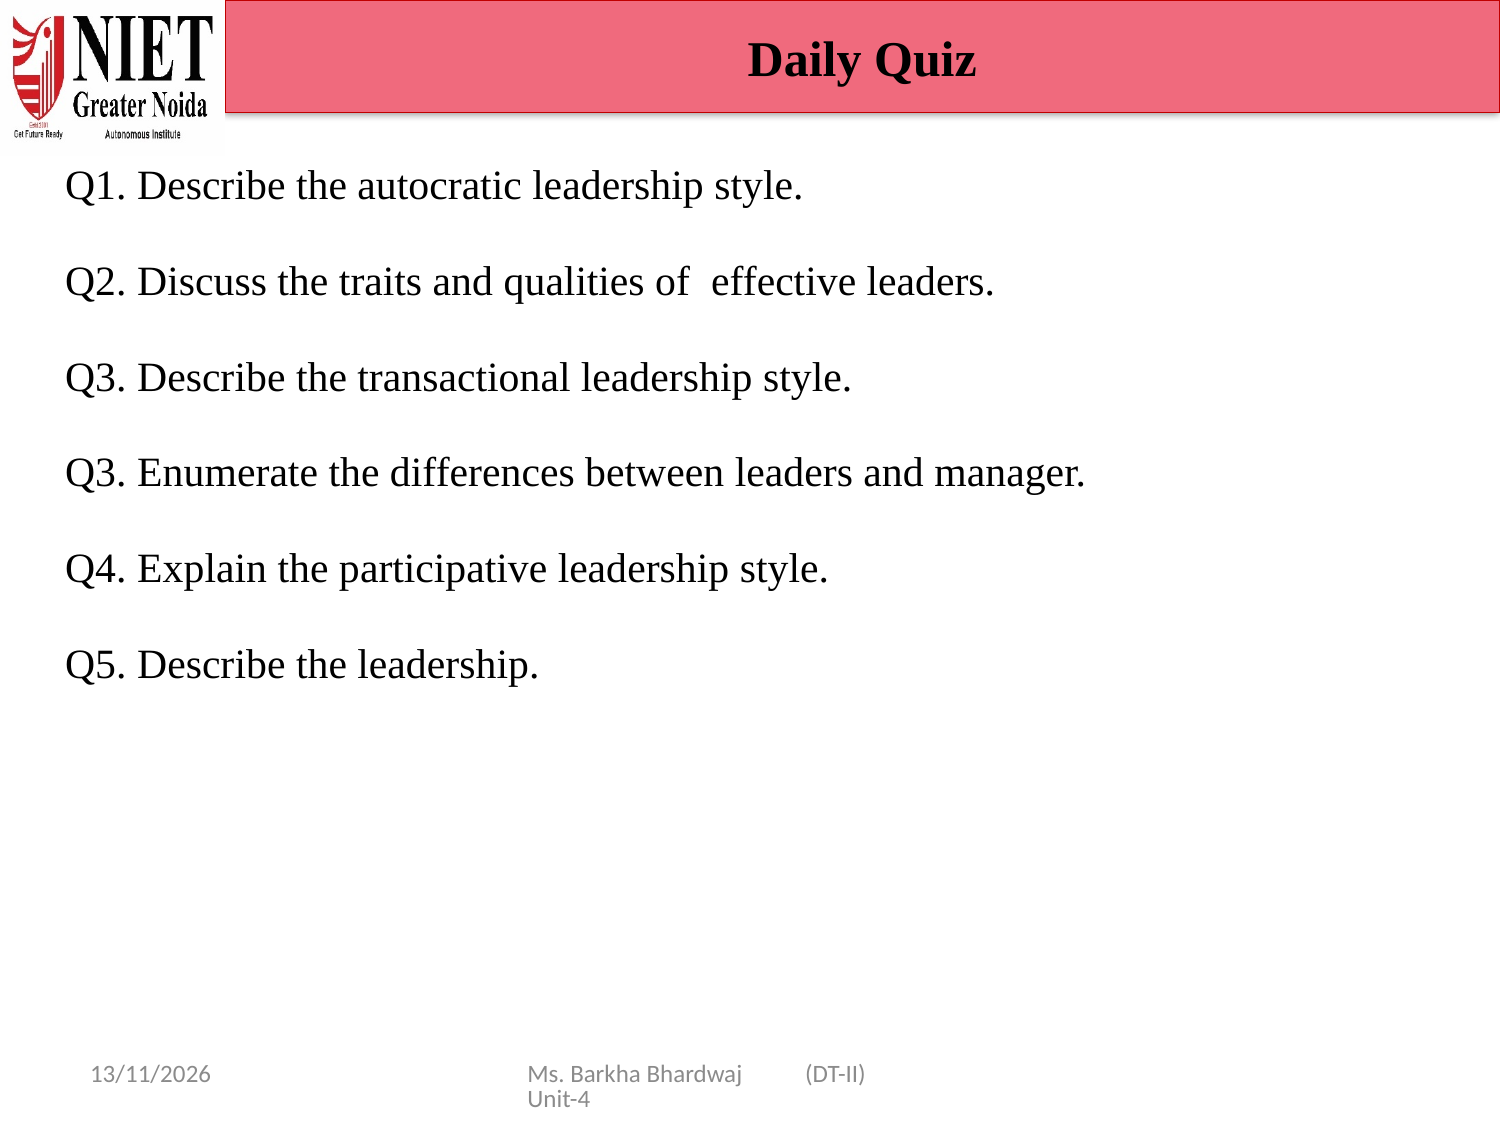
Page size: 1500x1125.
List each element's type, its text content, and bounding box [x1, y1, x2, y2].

picture [0, 0, 226, 156]
text_box Daily Quiz [226, 0, 1500, 113]
footer Ms. Barkha Bhardwaj (DT-II) Unit-4 [512, 1042, 988, 1103]
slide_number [75, 1042, 425, 1103]
list Q1. Describe the autocratic leadership style. Q2. Discuss the traits and qualities of effective leaders. Q3. Describe the transactional leadership style. Q3. Enumerate the differences between leaders and manager. Q4. Explain the participative leadership style. Q5. Describe the leadership. [50, 149, 1438, 988]
